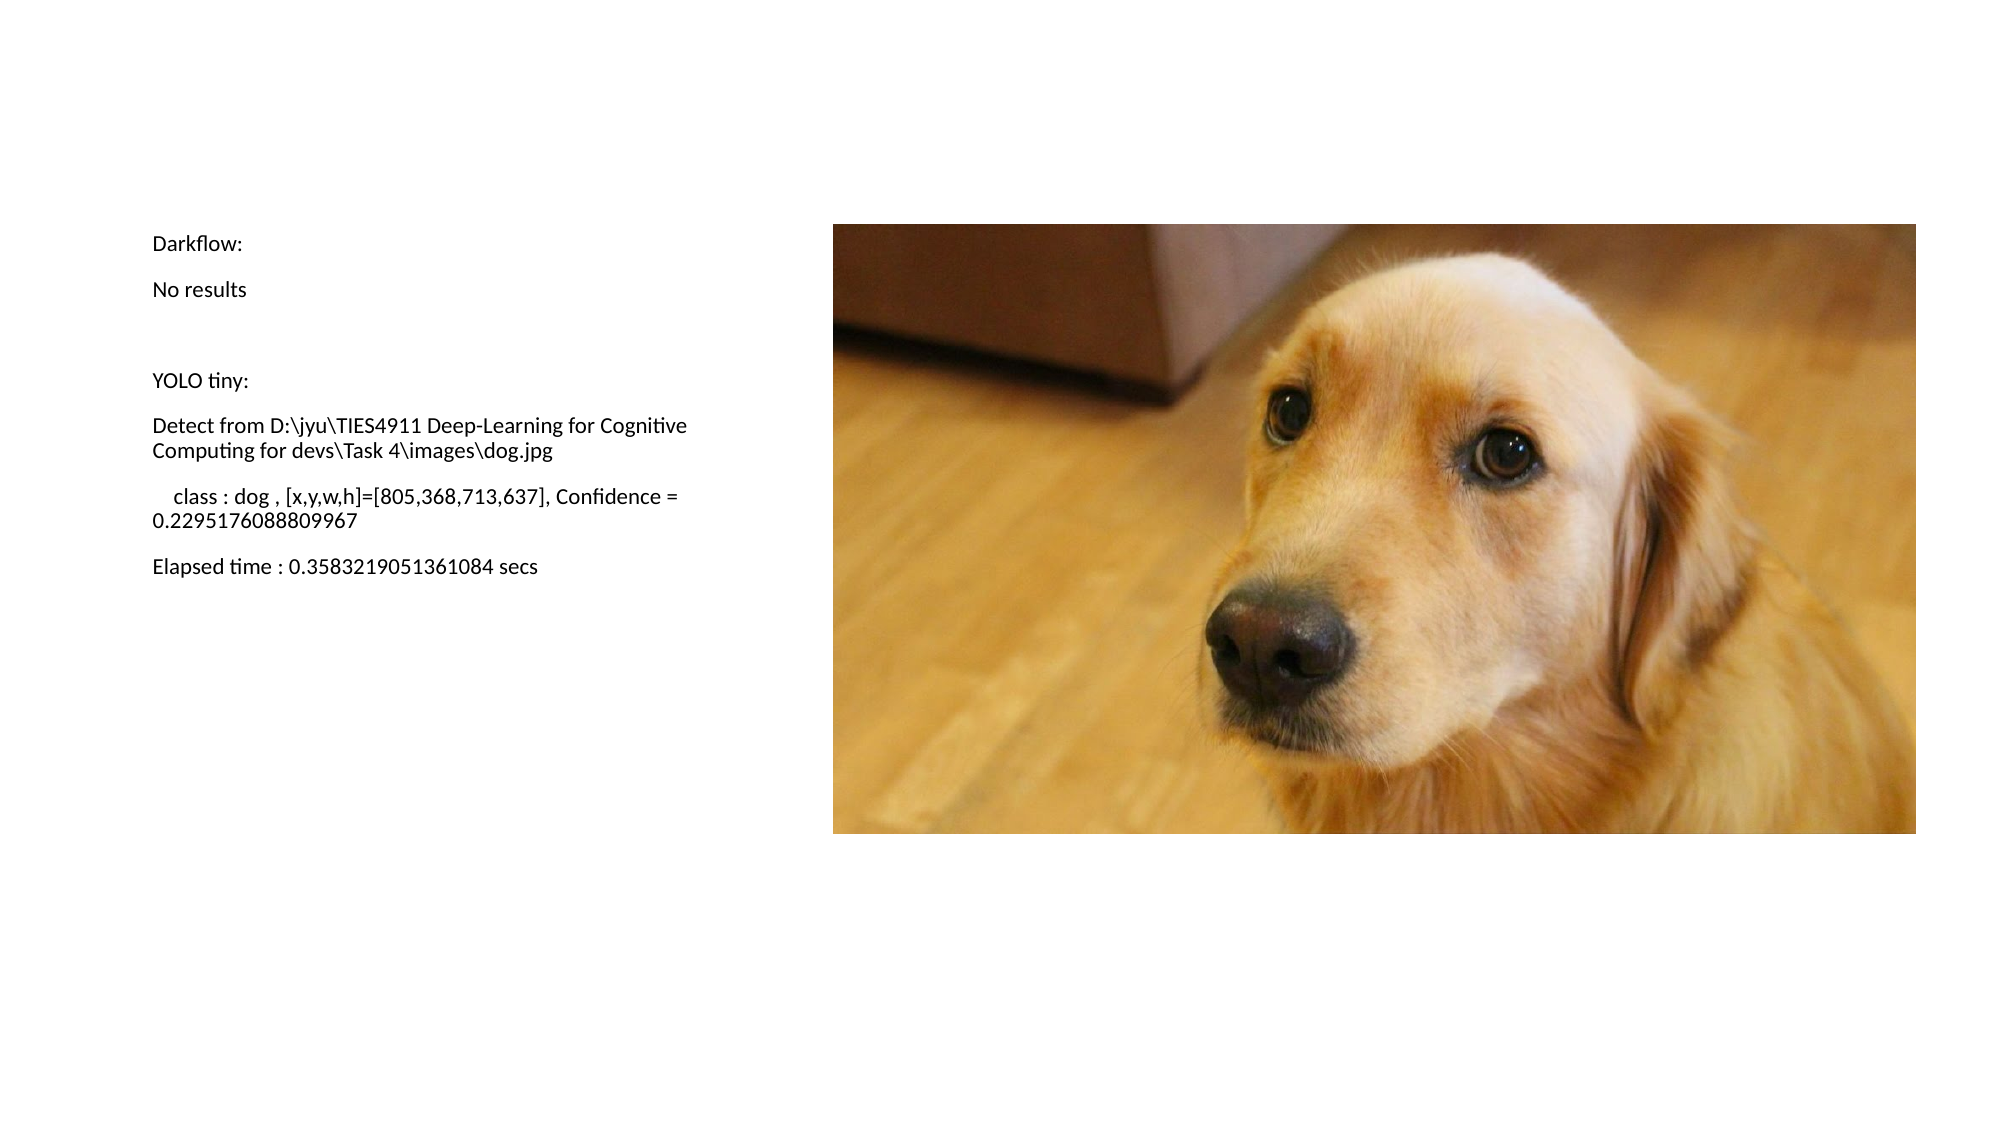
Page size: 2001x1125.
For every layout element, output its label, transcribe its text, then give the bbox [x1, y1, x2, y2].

list Darkflow: No results YOLO tiny: Detect from D:\jyu\TIES4911 Deep-Learning for Cognitive Computing for devs\Task 4\images\dog.jpg class : dog , [x,y,w,h]=[805,368,713,637], Confidence = 0.2295176088809967 Elapsed time : 0.3583219051361084 secs [137, 224, 783, 963]
picture [832, 224, 1916, 834]
